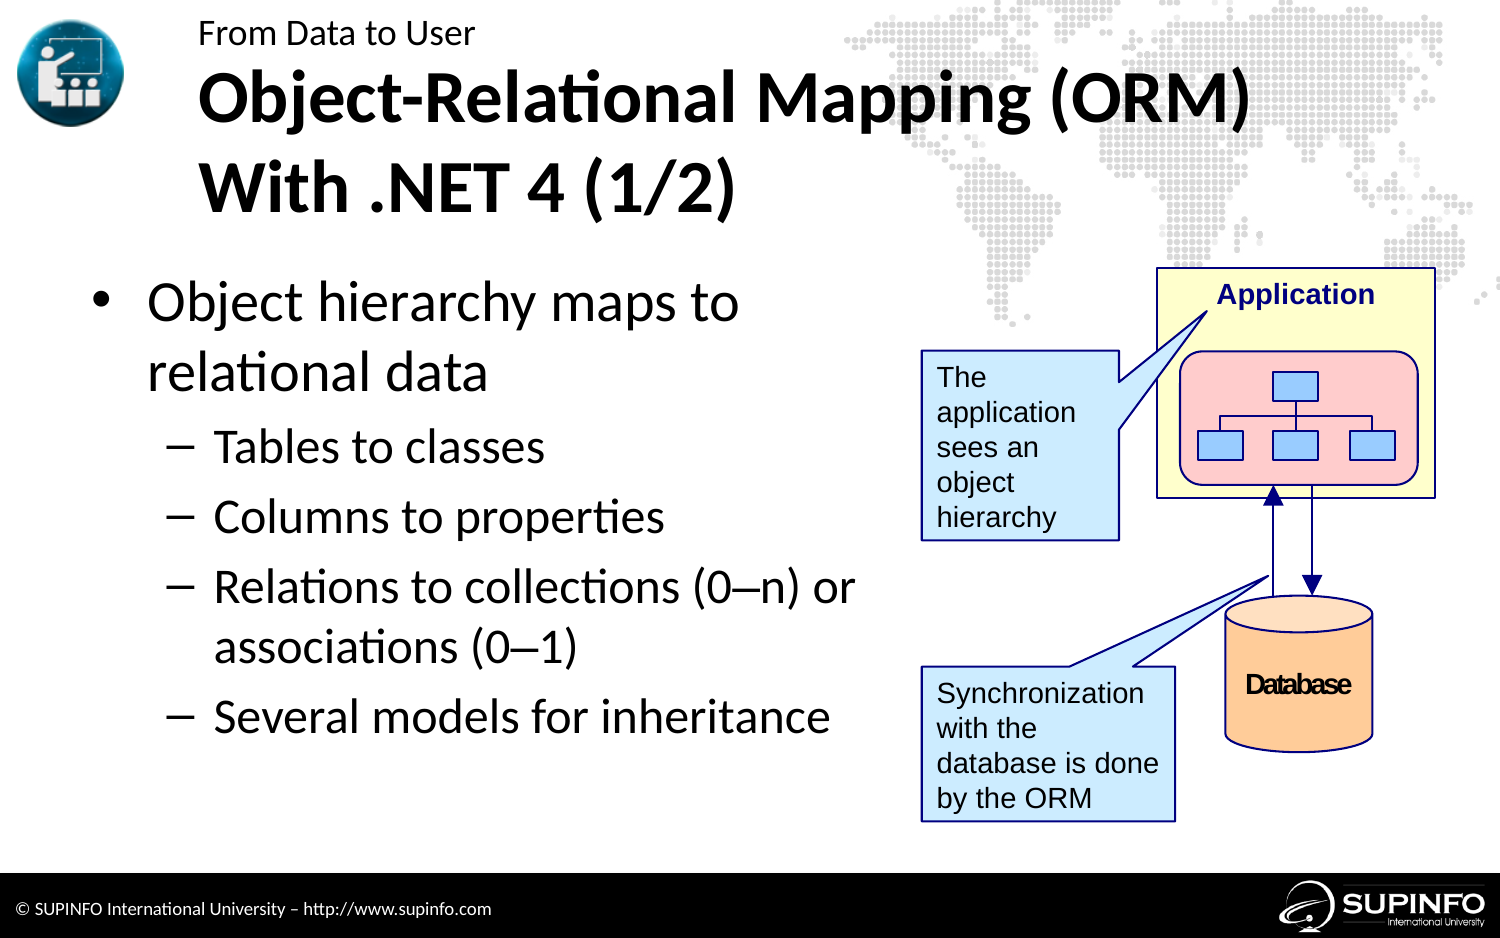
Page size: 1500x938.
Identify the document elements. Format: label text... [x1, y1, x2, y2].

text_box [419, 28, 450, 90]
picture [1269, 870, 1494, 938]
list Object hierarchy maps to relational data Tables to classes Columns to properties Relations to collections (0–n) or associations (0–1) Several models for inheritance [76, 256, 904, 880]
picture [49, 37, 102, 75]
picture [844, 0, 1500, 327]
picture [17, 19, 125, 127]
list From Data to User [183, 0, 1459, 56]
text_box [921, 267, 1436, 824]
title Object-Relational Mapping (ORM) With .NET 4 (1/2) [183, 56, 1459, 221]
picture [39, 46, 101, 107]
